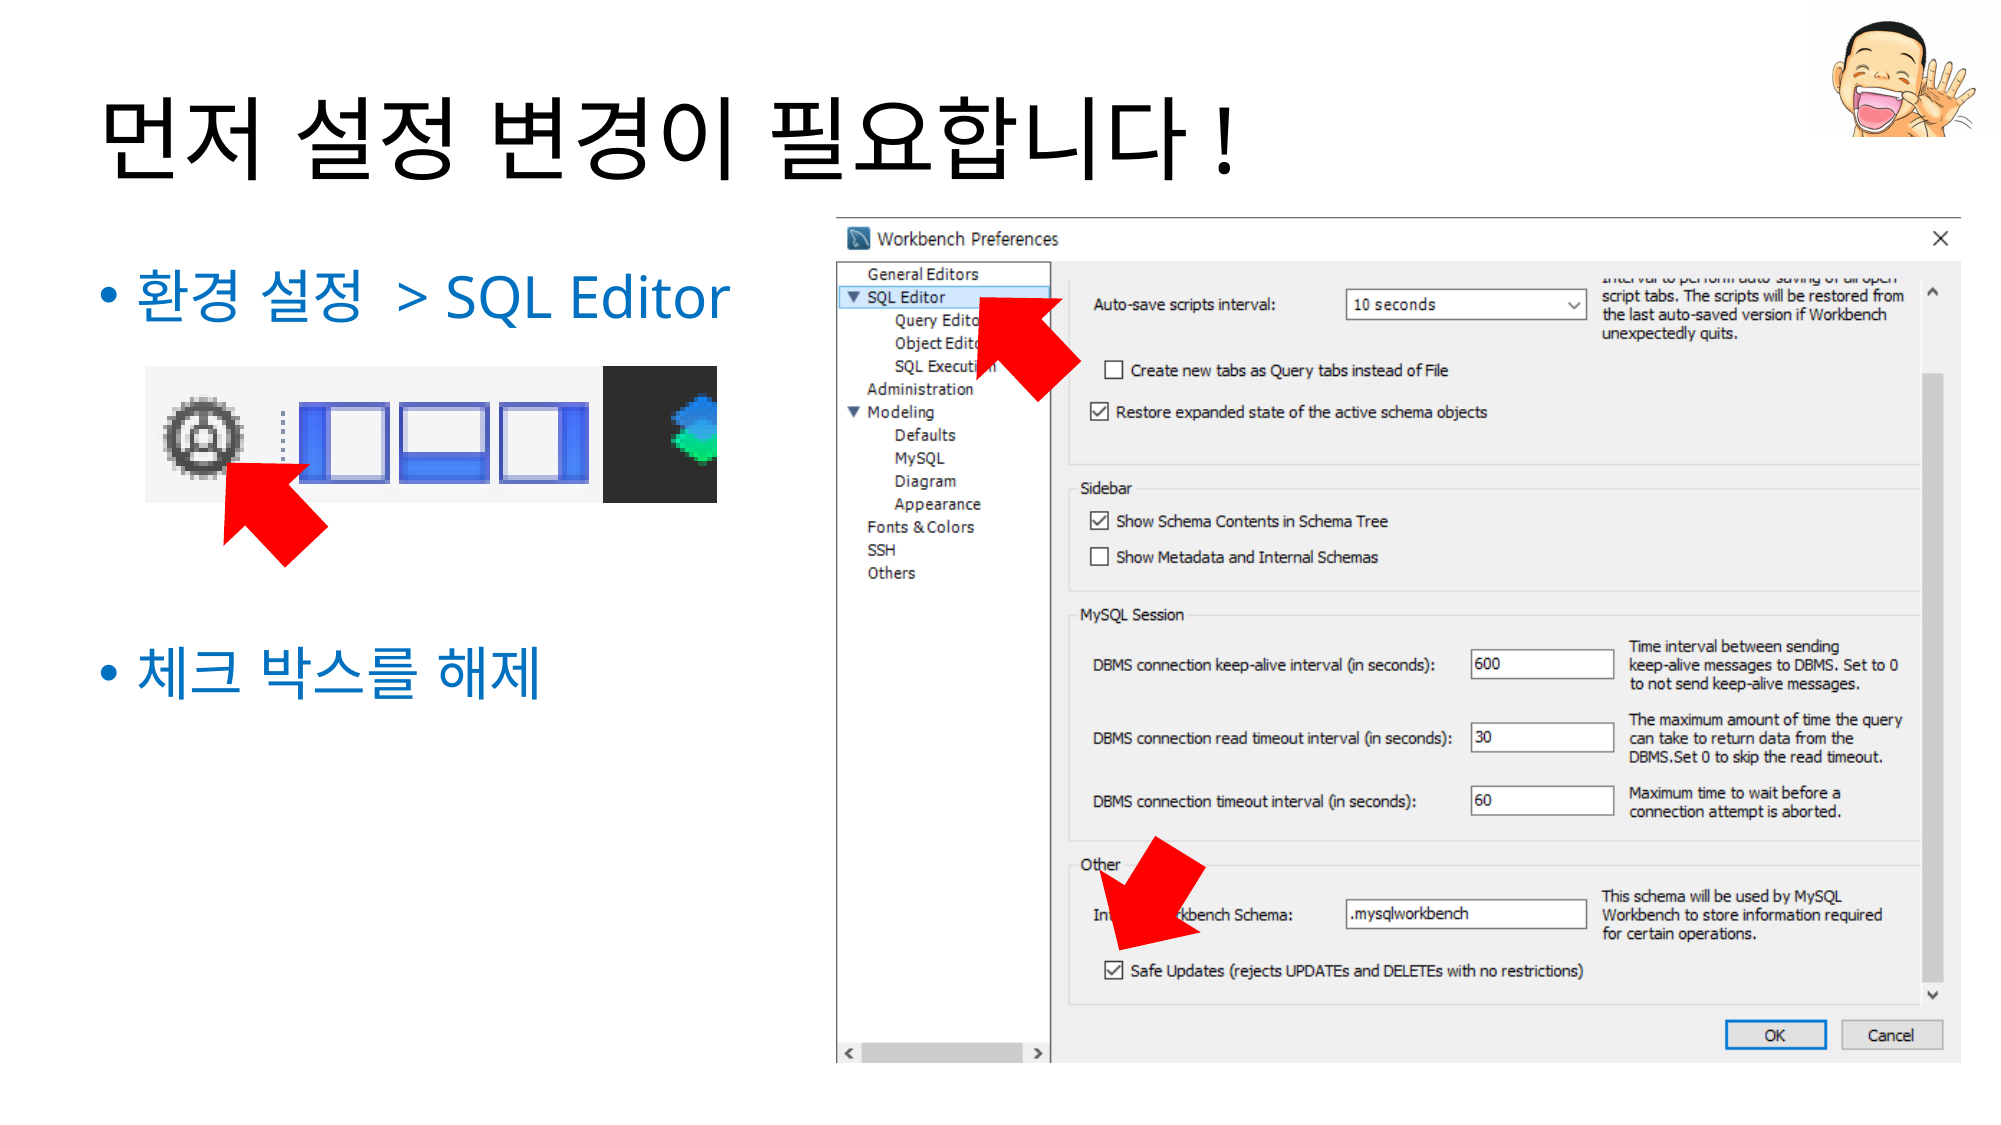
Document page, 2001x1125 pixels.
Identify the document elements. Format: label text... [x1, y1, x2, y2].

picture [836, 217, 1961, 1063]
picture [145, 366, 717, 503]
picture [1931, 0, 2000, 137]
list 환경 설정 > SQL Editor 체크 박스를 해제 [83, 217, 1855, 1125]
title 먼저 설정 변경이 필요합니다! [83, 0, 1931, 217]
text_box [222, 503, 330, 570]
